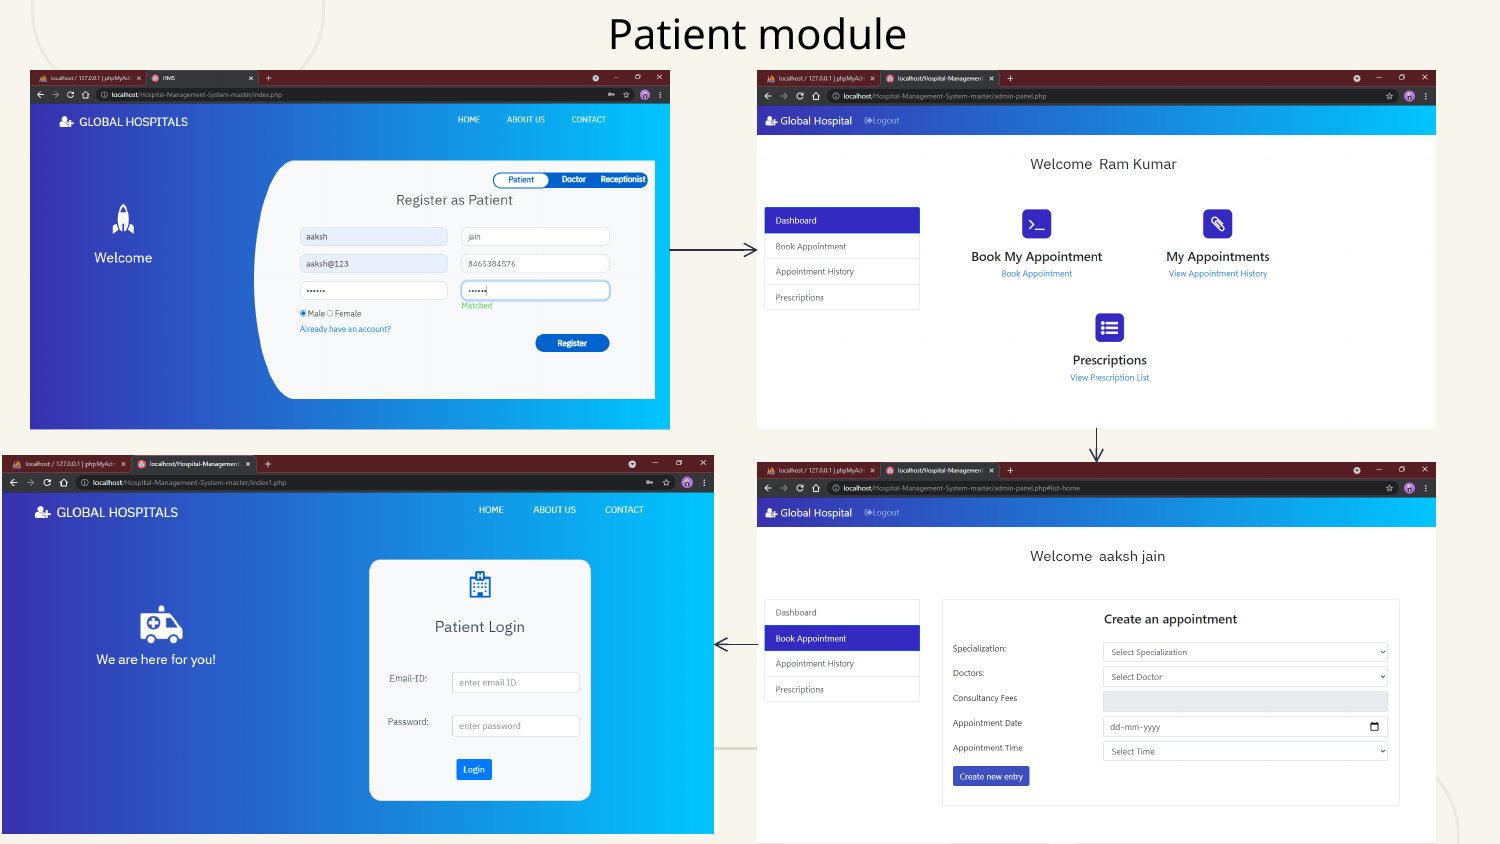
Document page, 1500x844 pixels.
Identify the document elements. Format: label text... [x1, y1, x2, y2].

picture [2, 455, 714, 834]
picture [757, 462, 1436, 844]
text_box Patient module [593, 0, 923, 65]
picture [757, 70, 1436, 429]
picture [29, 70, 670, 430]
